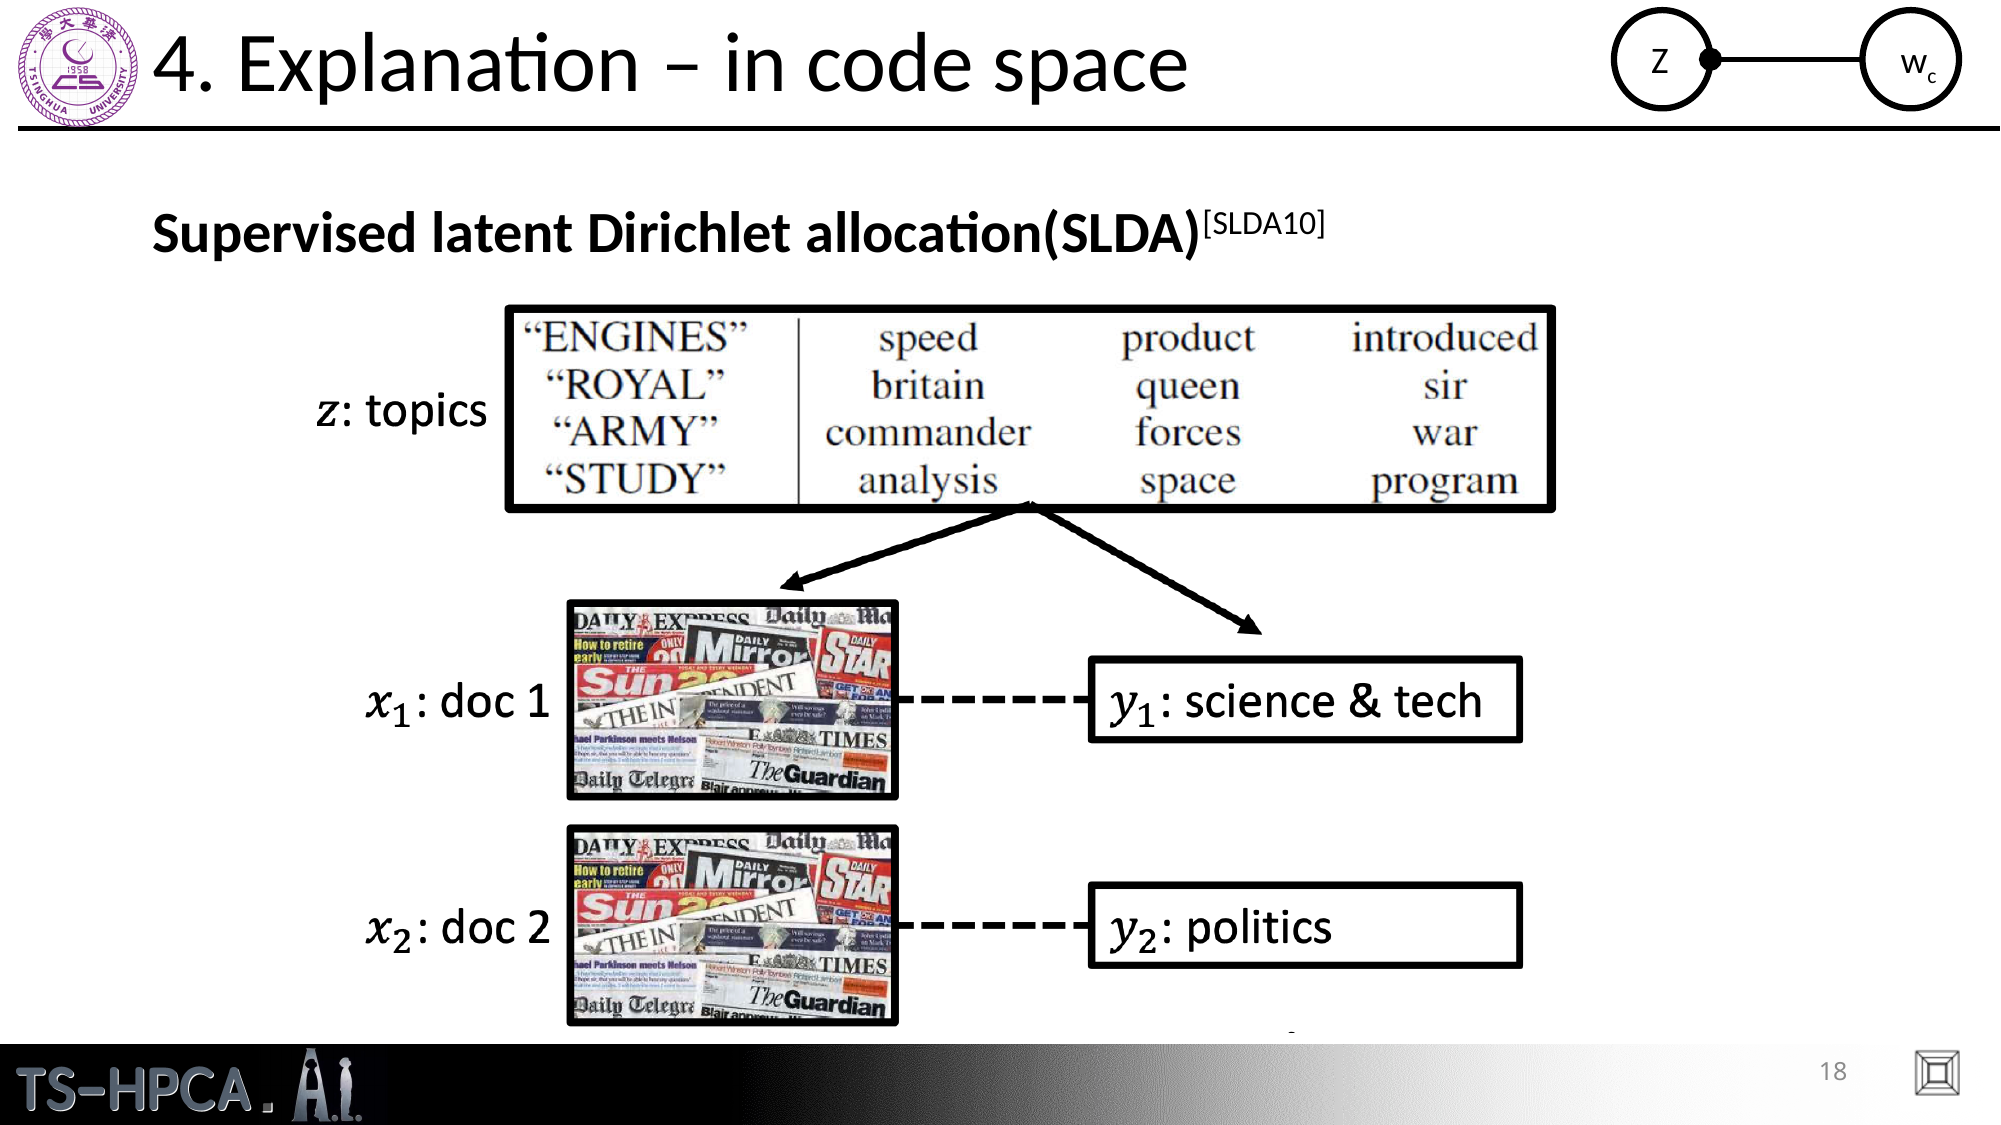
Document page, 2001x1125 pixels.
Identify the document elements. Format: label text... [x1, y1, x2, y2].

slide_number 18 [1412, 1042, 1863, 1103]
text_box wc [1885, 28, 1952, 95]
list Supervised latent Dirichlet allocation(SLDA)[SLDA10] [137, 194, 1863, 1023]
picture [18, 7, 138, 127]
title 4. Explanation – in code space [137, 10, 1960, 118]
text_box [1612, 9, 1711, 110]
text_box [1861, 9, 1950, 110]
picture [0, 1035, 2000, 1125]
text_box [1952, 31, 1961, 87]
text_box Z [1636, 28, 1684, 89]
picture [317, 294, 1557, 1033]
